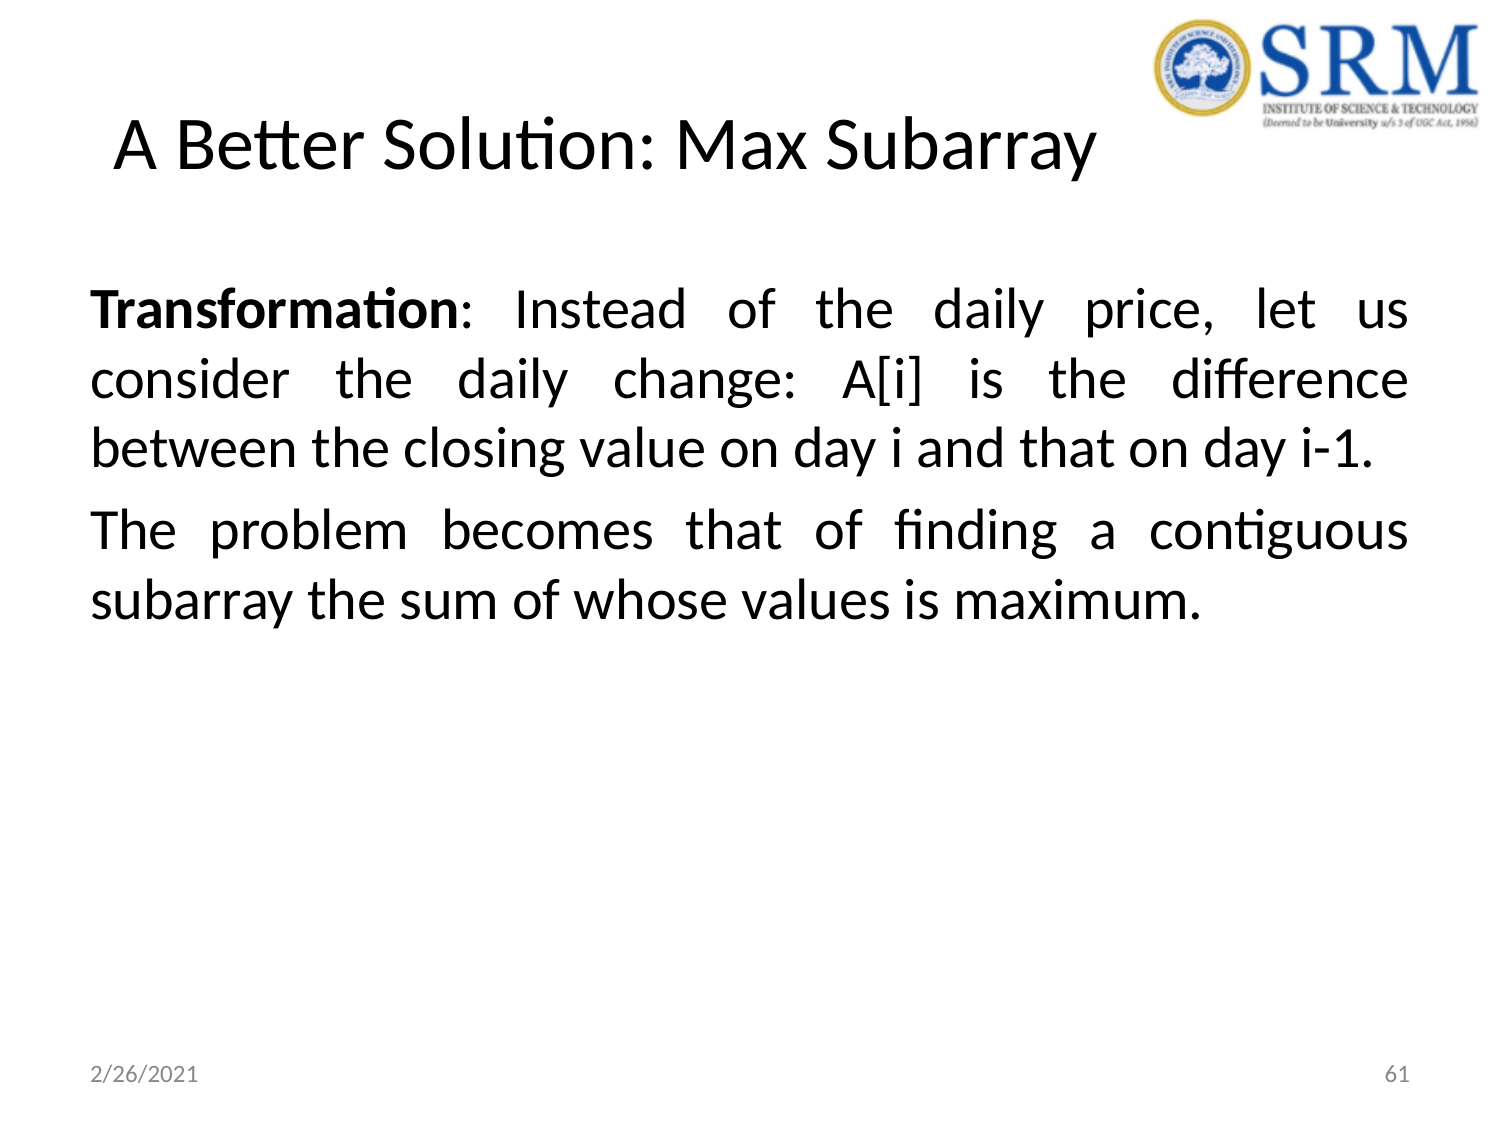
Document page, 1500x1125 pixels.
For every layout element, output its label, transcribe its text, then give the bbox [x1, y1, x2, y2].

picture [1151, 0, 1500, 151]
slide_number ‹#› [1074, 1042, 1425, 1103]
list Transformation: Instead of the daily price, let us consider the daily change: A[i] is the difference between the closing value on day i and that on day i-1. The problem becomes that of finding a contiguous subarray the sum of whose values is maximum. [75, 262, 1425, 1005]
title A Better Solution: Max Subarray [75, 45, 1138, 233]
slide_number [75, 1042, 425, 1103]
